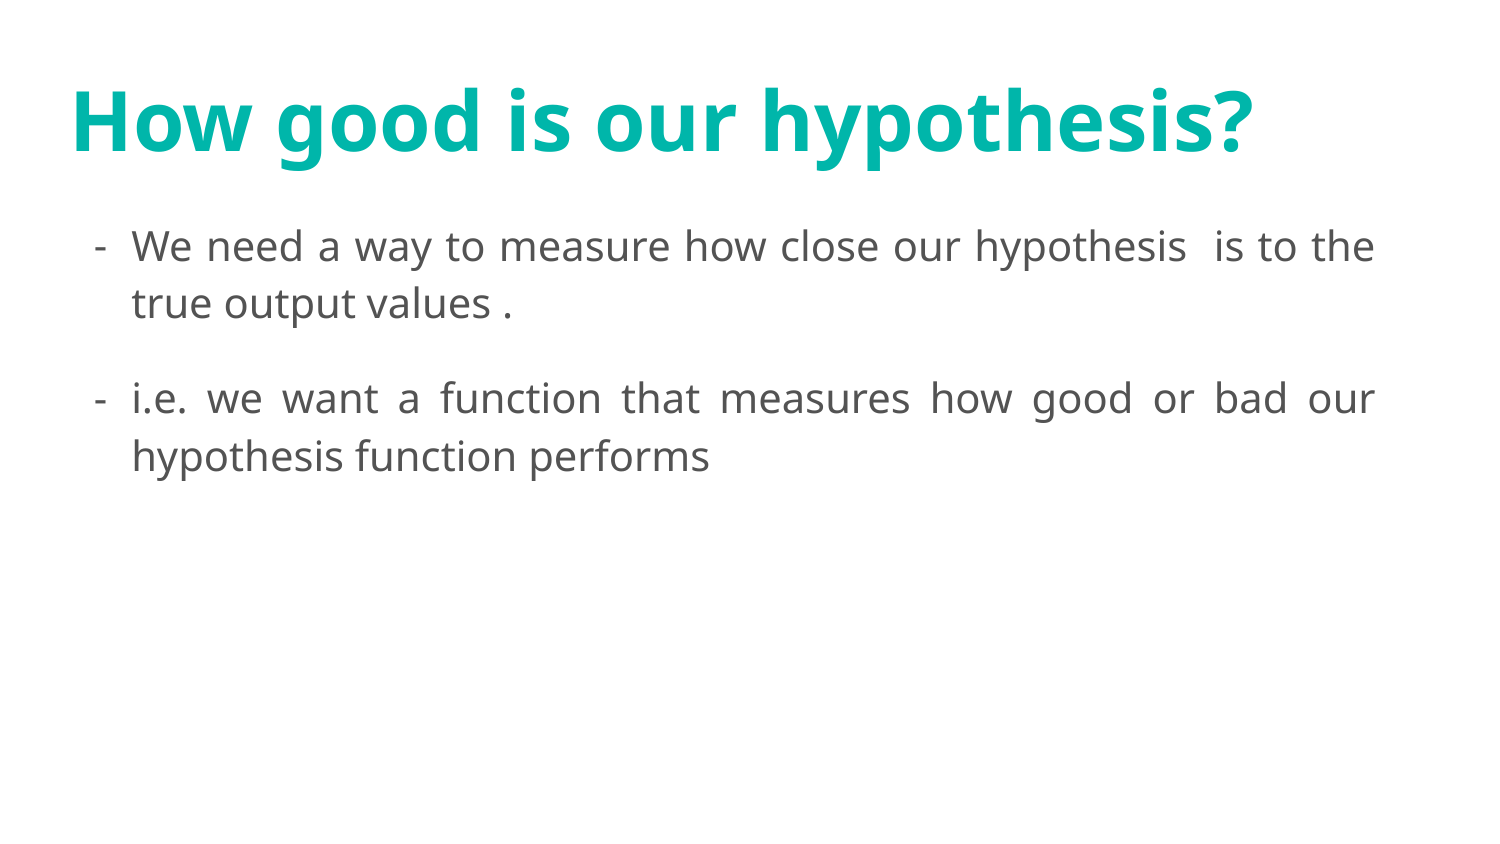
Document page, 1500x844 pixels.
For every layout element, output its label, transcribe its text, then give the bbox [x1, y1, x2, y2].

title How good is our hypothesis? [54, 42, 1405, 183]
